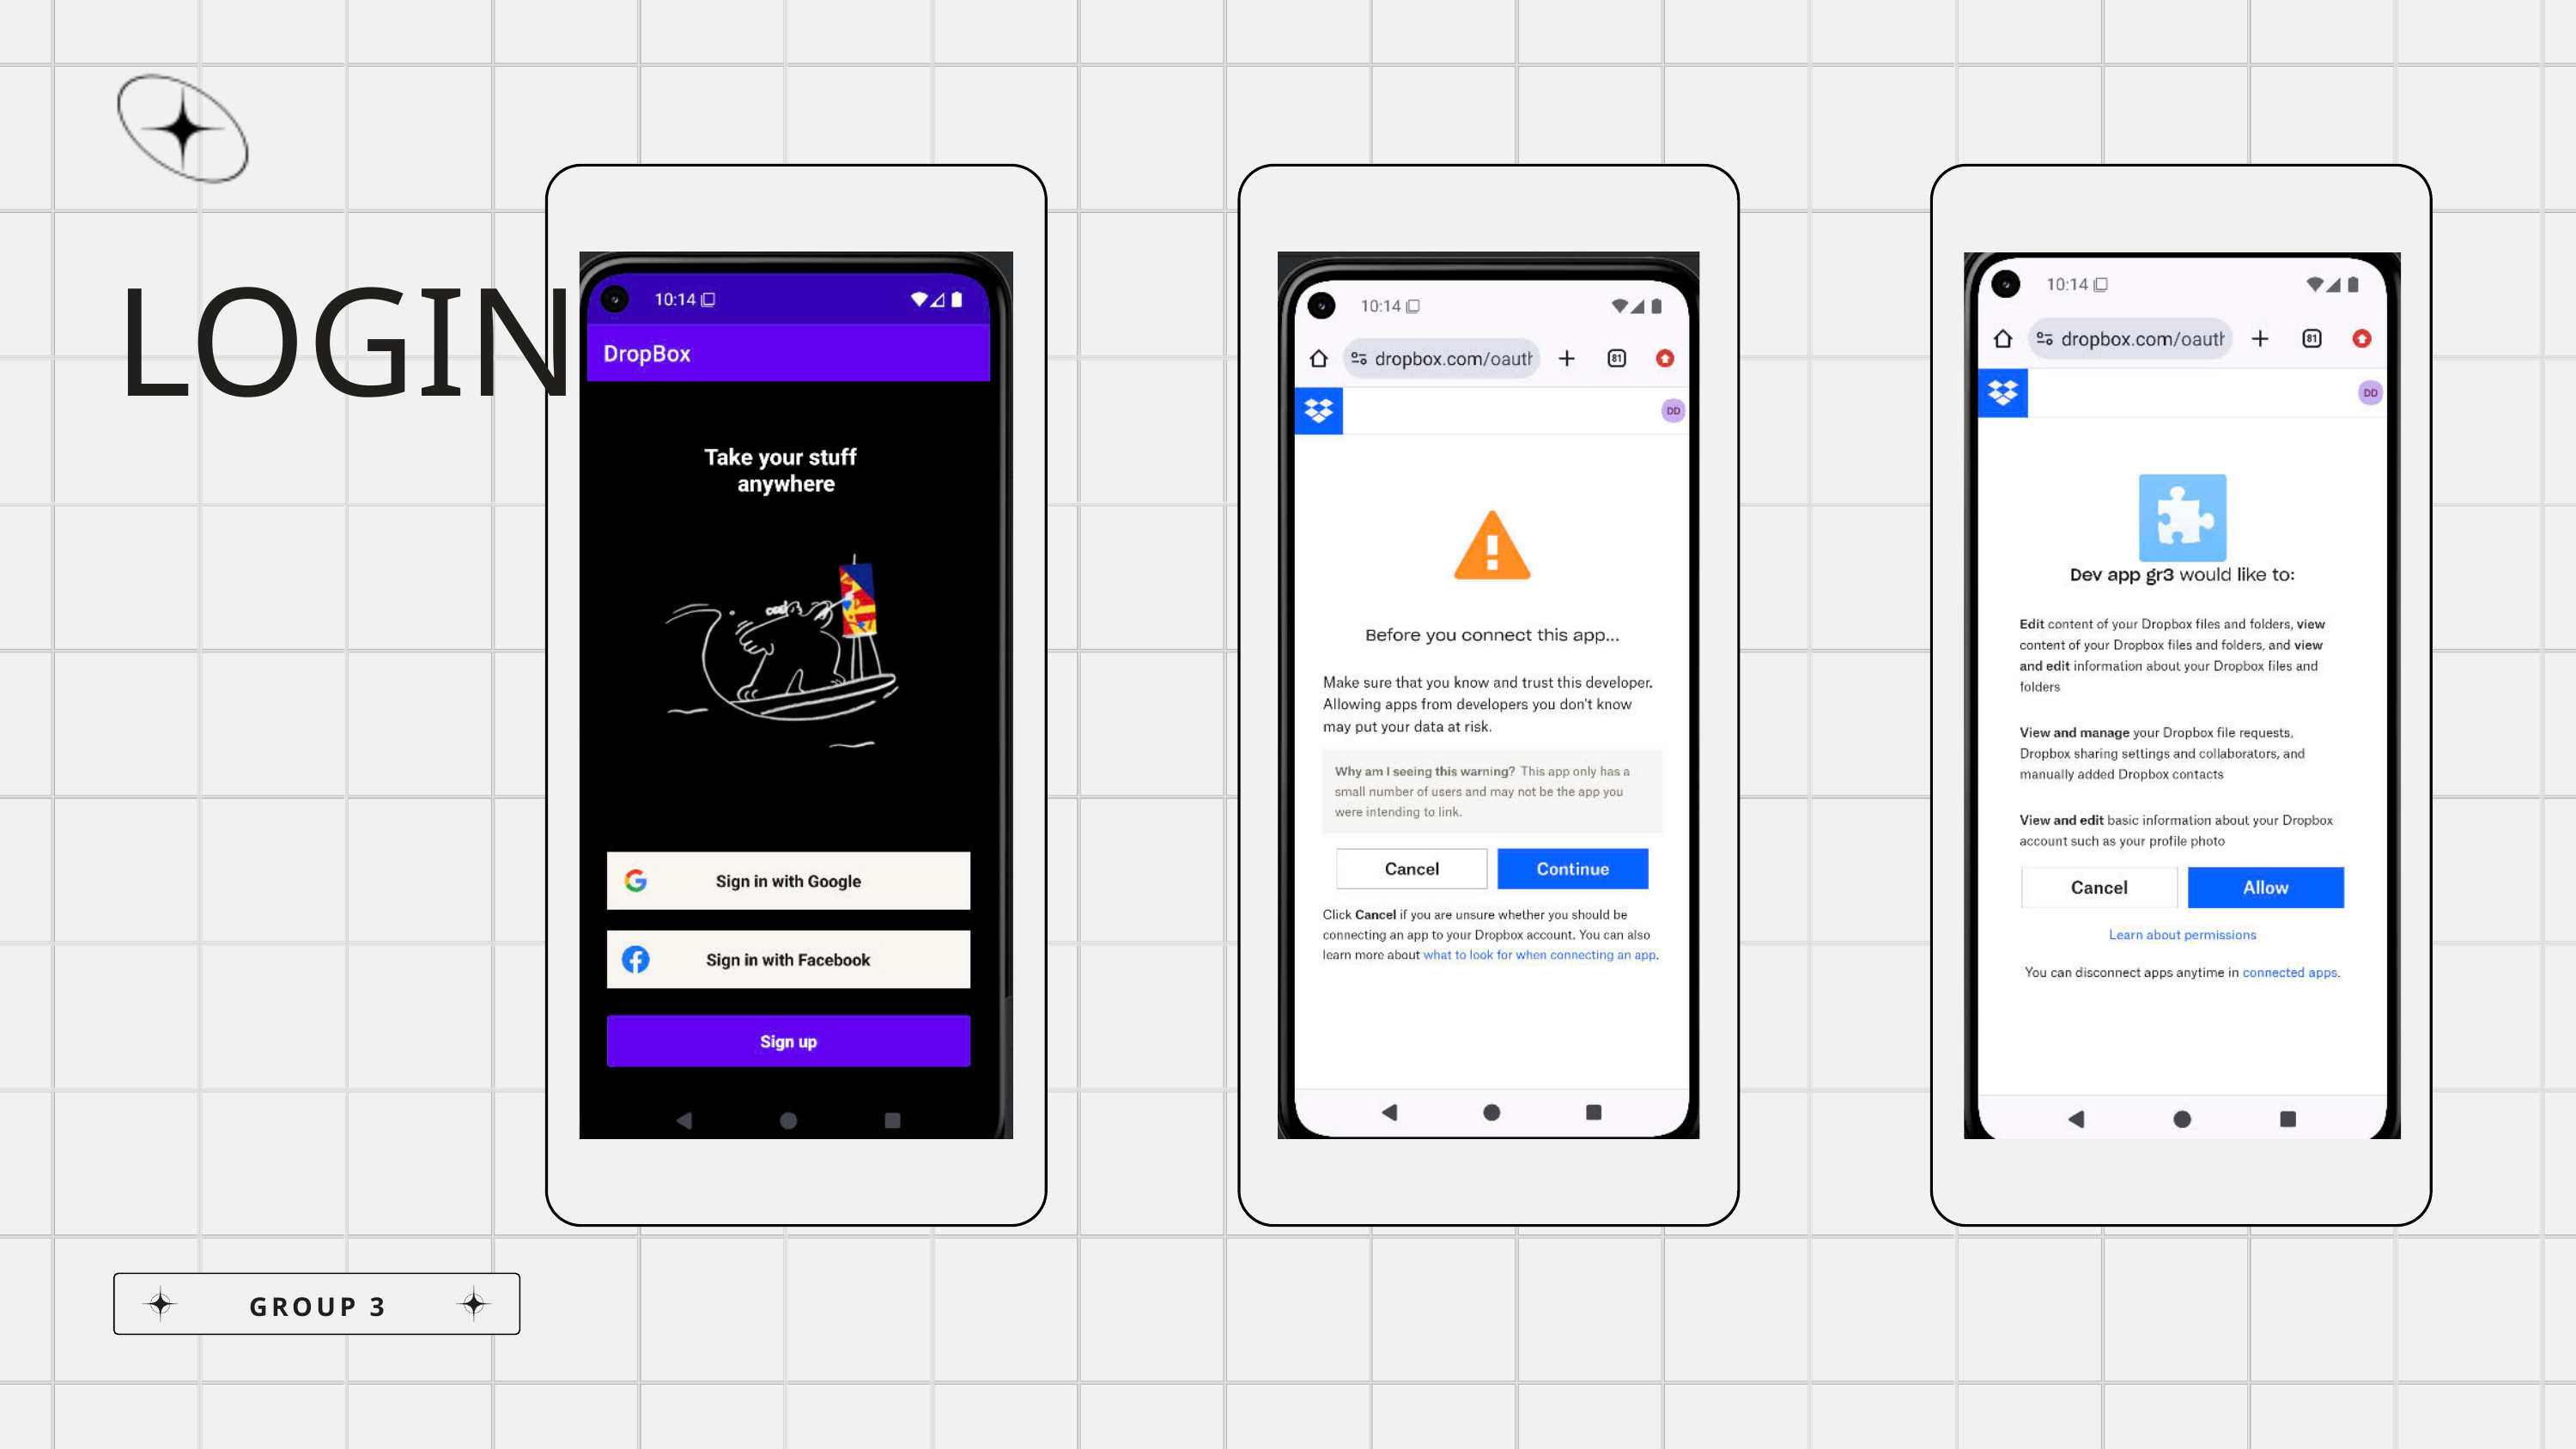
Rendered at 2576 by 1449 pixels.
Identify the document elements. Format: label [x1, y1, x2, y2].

text_box [546, 165, 1047, 1226]
text_box [1238, 165, 1740, 1226]
text_box [0, 0, 2576, 1449]
text_box [1931, 165, 2432, 1226]
text_box [113, 1273, 520, 1335]
